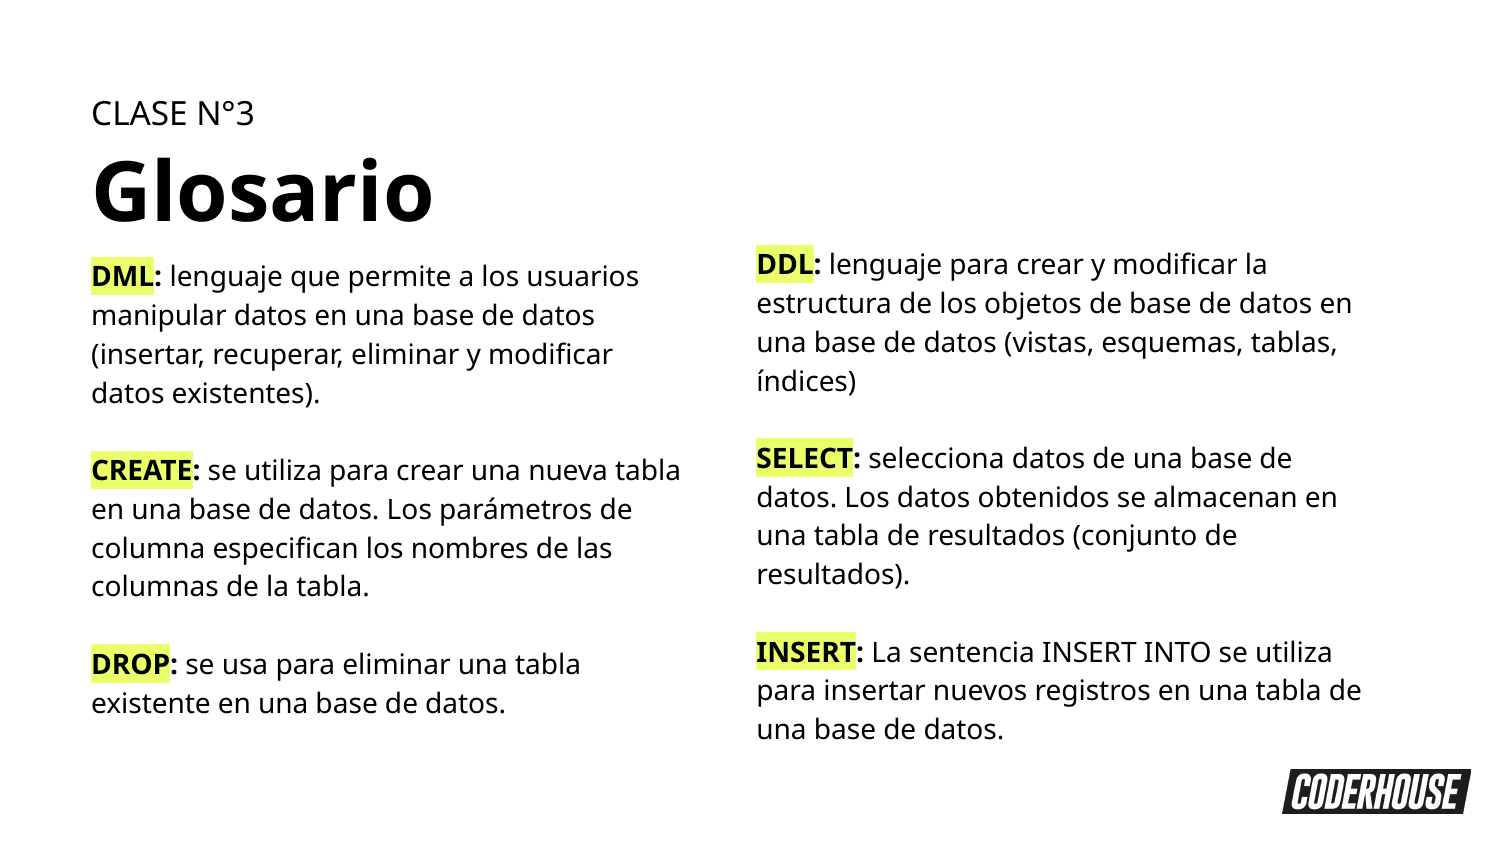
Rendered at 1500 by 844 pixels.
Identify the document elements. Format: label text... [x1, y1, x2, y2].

text_box Glosario [76, 134, 1412, 255]
text_box DDL: lenguaje para crear y modificar la estructura de los objetos de base de datos en una base de datos (vistas, esquemas, tablas, índices) SELECT: selecciona datos de una base de datos. Los datos obtenidos se almacenan en una tabla de resultados (conjunto de resultados). INSERT: La sentencia INSERT INTO se utiliza para insertar nuevos registros en una tabla de una base de datos. [741, 226, 1392, 761]
text_box DML: lenguaje que permite a los usuarios manipular datos en una base de datos (insertar, recuperar, eliminar y modificar datos existentes). CREATE: se utiliza para crear una nueva tabla en una base de datos. Los parámetros de columna especifican los nombres de las columnas de la tabla. DROP: se usa para eliminar una tabla existente en una base de datos. [76, 238, 706, 734]
text_box CLASE N°3 [76, 76, 481, 134]
picture [1281, 769, 1471, 814]
